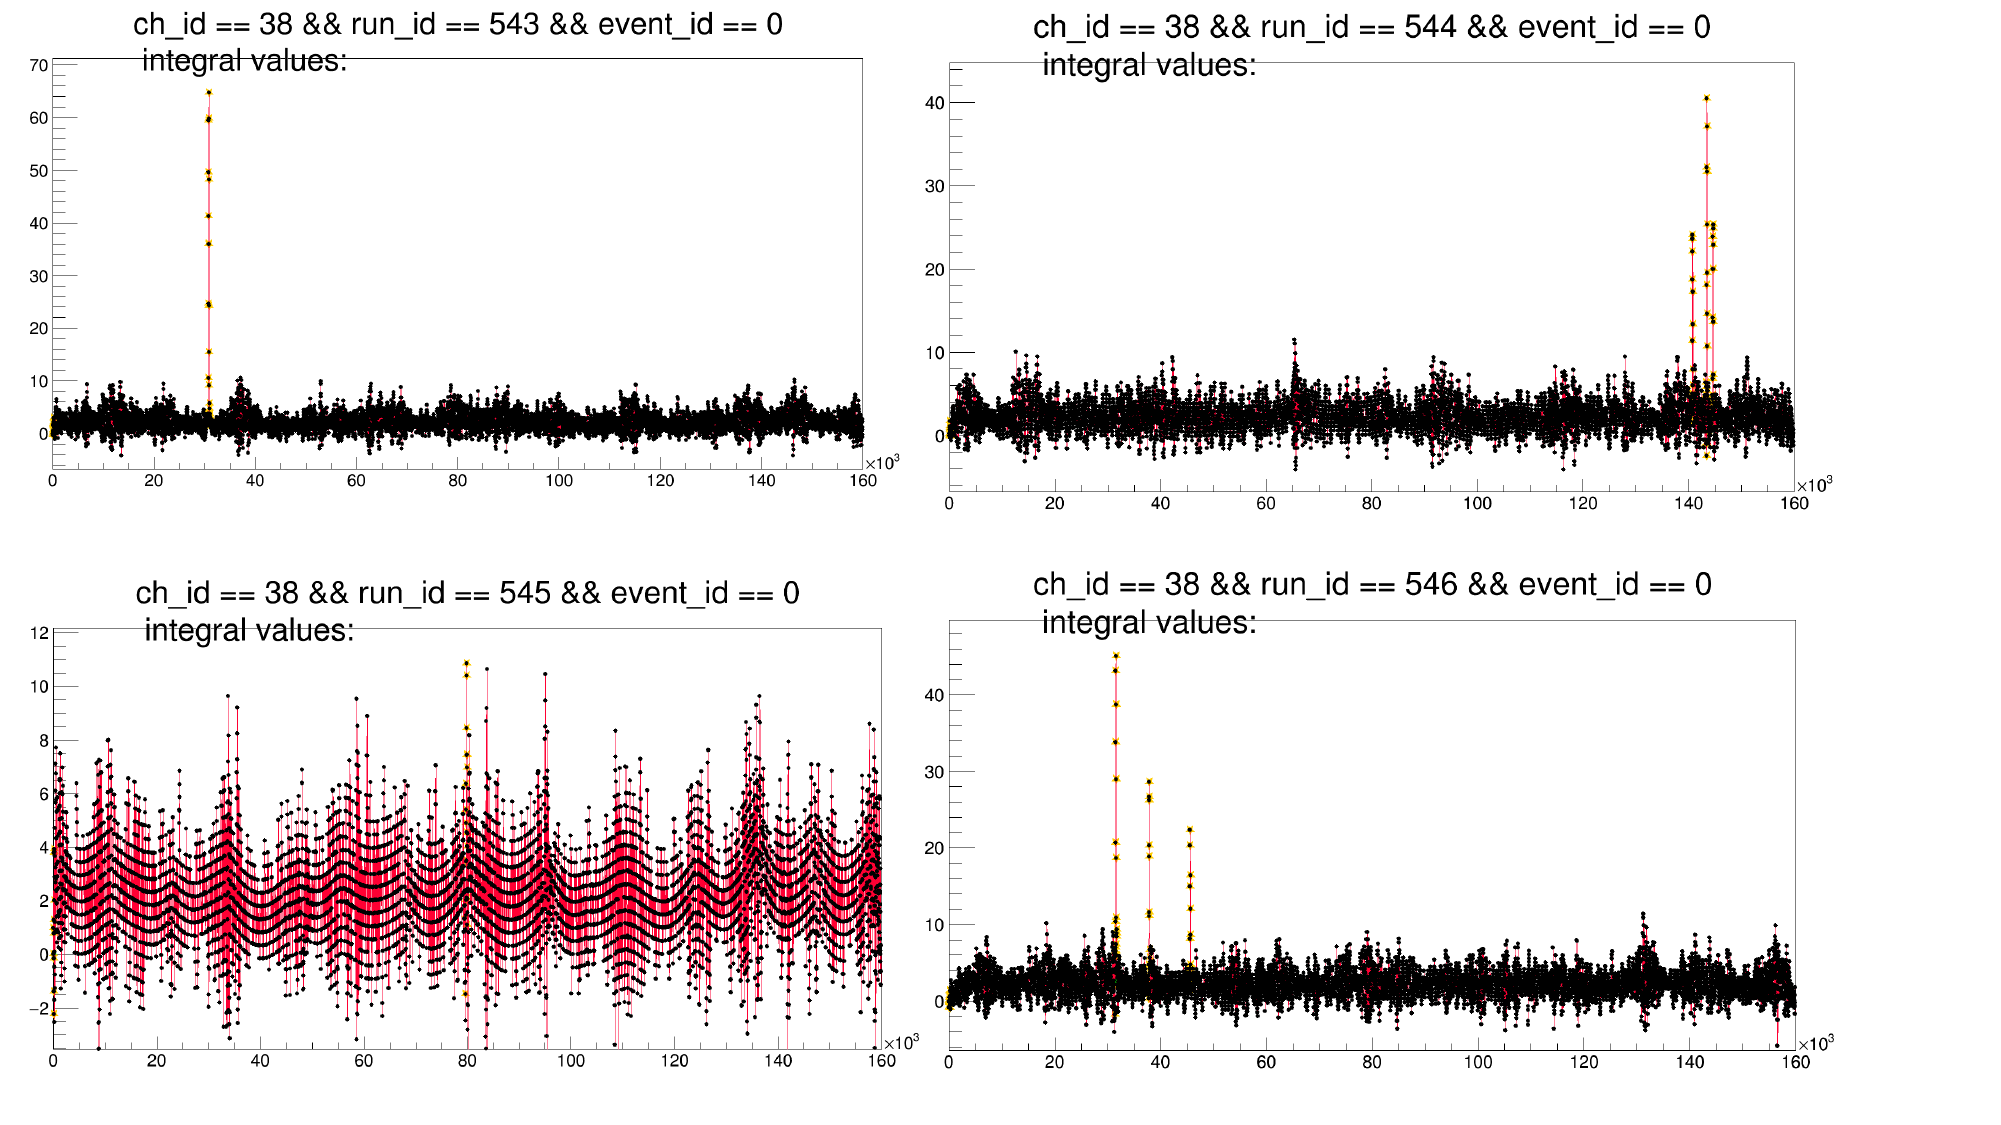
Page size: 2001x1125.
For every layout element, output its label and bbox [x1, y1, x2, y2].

picture [920, 10, 1835, 516]
picture [26, 569, 1836, 1072]
picture [26, 10, 902, 490]
